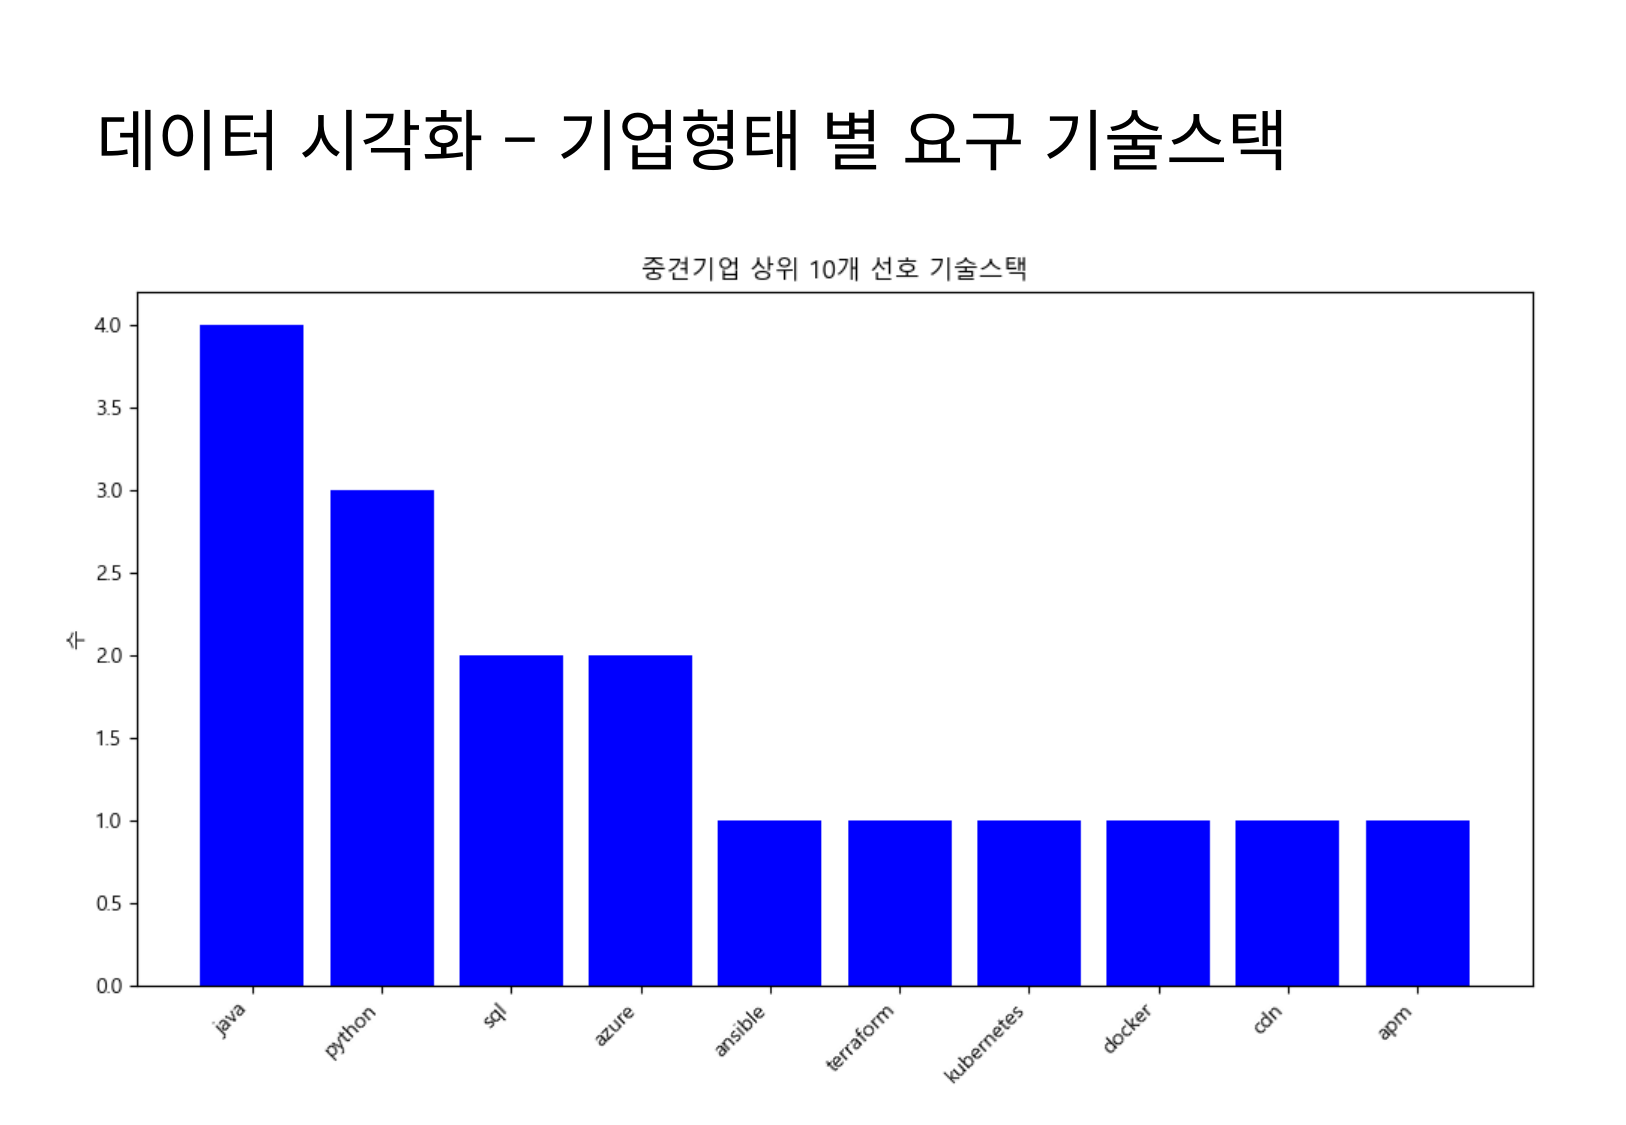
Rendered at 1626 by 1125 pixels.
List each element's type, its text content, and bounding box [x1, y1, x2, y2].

title 데이터 시각화 – 기업형태 별 요구 기술스택 [81, 45, 1544, 182]
picture [0, 184, 1625, 1085]
